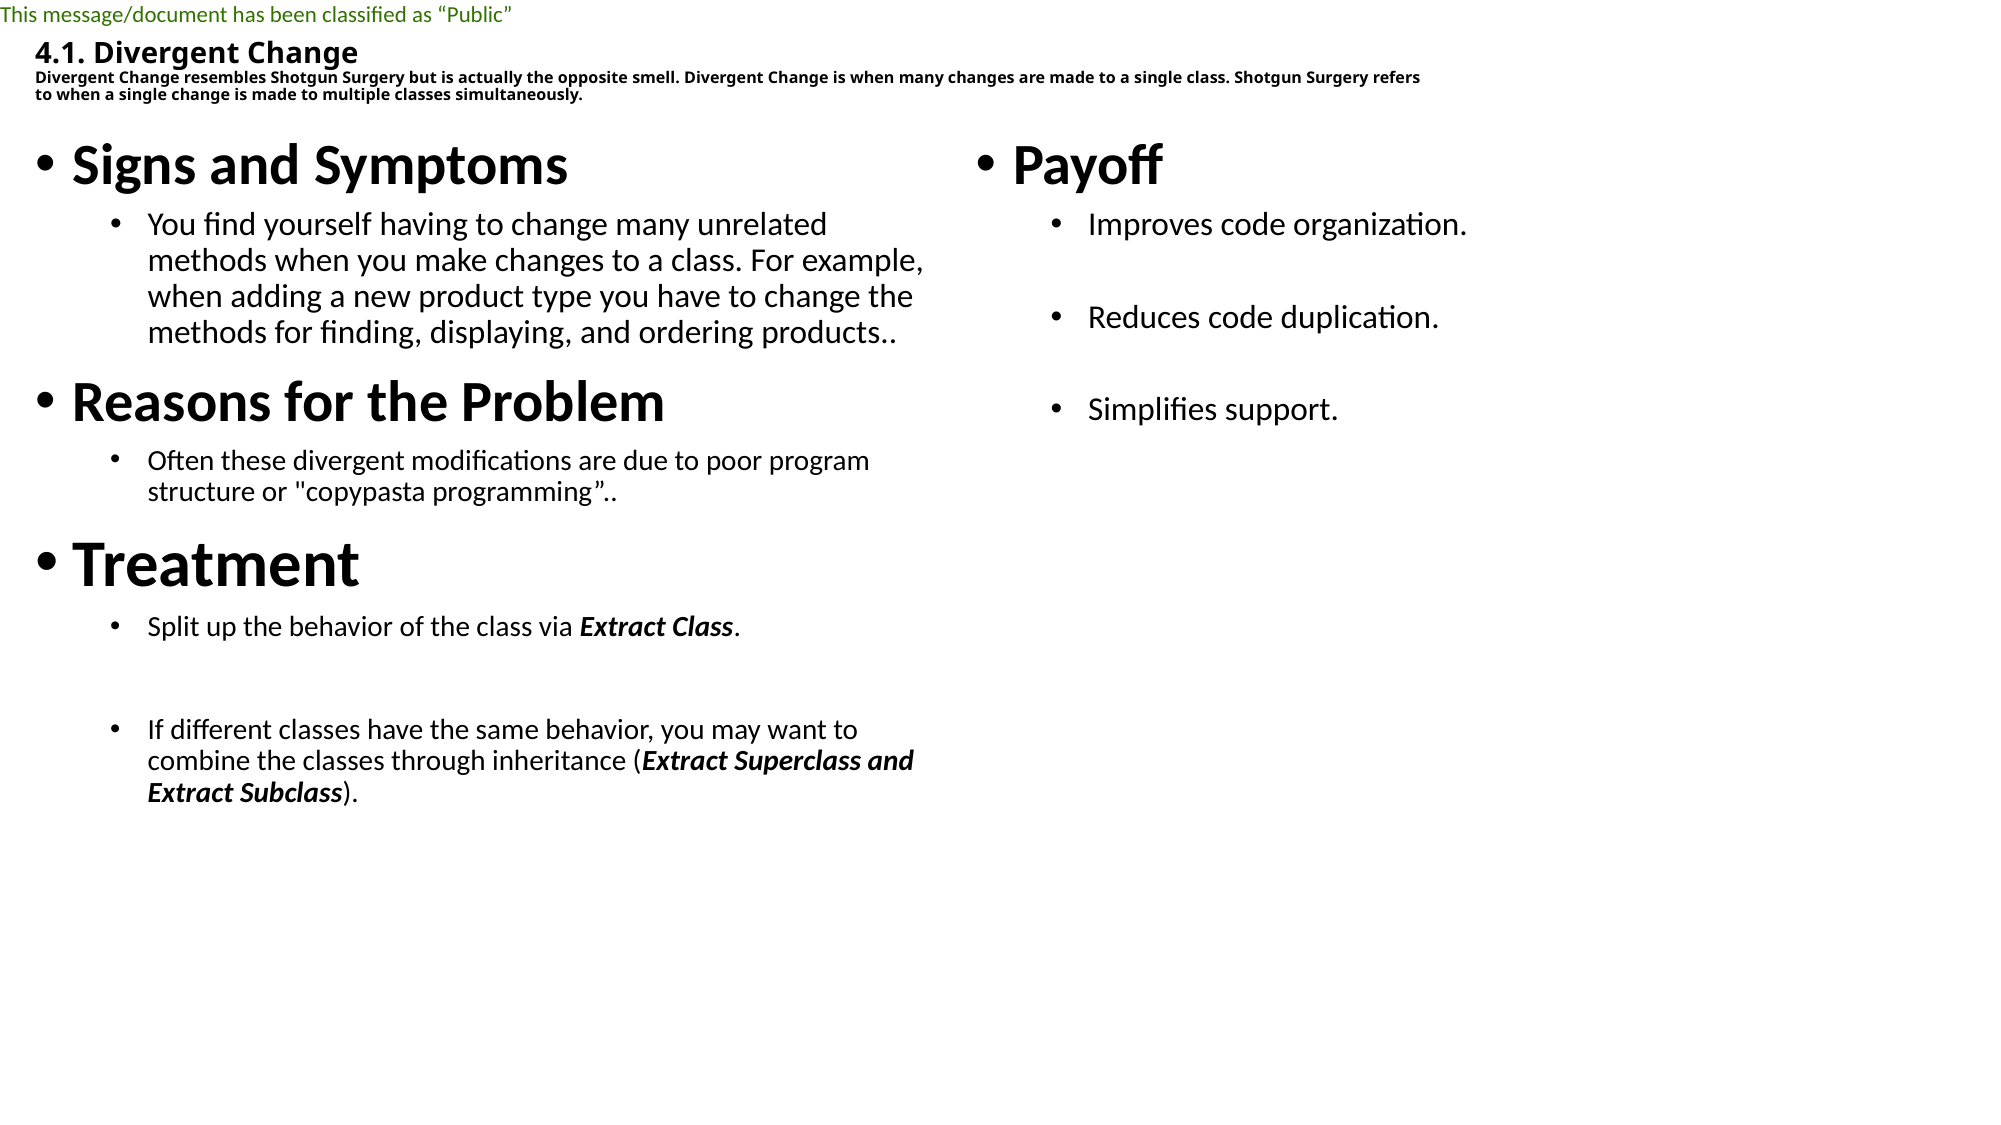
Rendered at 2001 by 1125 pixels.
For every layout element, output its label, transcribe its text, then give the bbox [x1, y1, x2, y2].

title 4.1. Divergent Change Divergent Change resembles Shotgun Surgery but is actually the opposite smell. Divergent Change is when many changes are made to a single class. Shotgun Surgery refers to when a single change is made to multiple classes simultaneously. [20, 30, 1449, 112]
text_box Payoff Improves code organization. Reduces code duplication. Simplifies support. [960, 126, 1889, 999]
list Signs and Symptoms You find yourself having to change many unrelated methods when you make changes to a class. For example, when adding a new product type you have to change the methods for finding, displaying, and ordering products.. Reasons for the Problem Often these divergent modifications are due to poor program structure or "copypasta programming”.. Treatment Split up the behavior of the class via Extract Class. If different classes have the same behavior, you may want to combine the classes through inheritance (Extract Superclass and Extract Subclass). [20, 126, 949, 1095]
